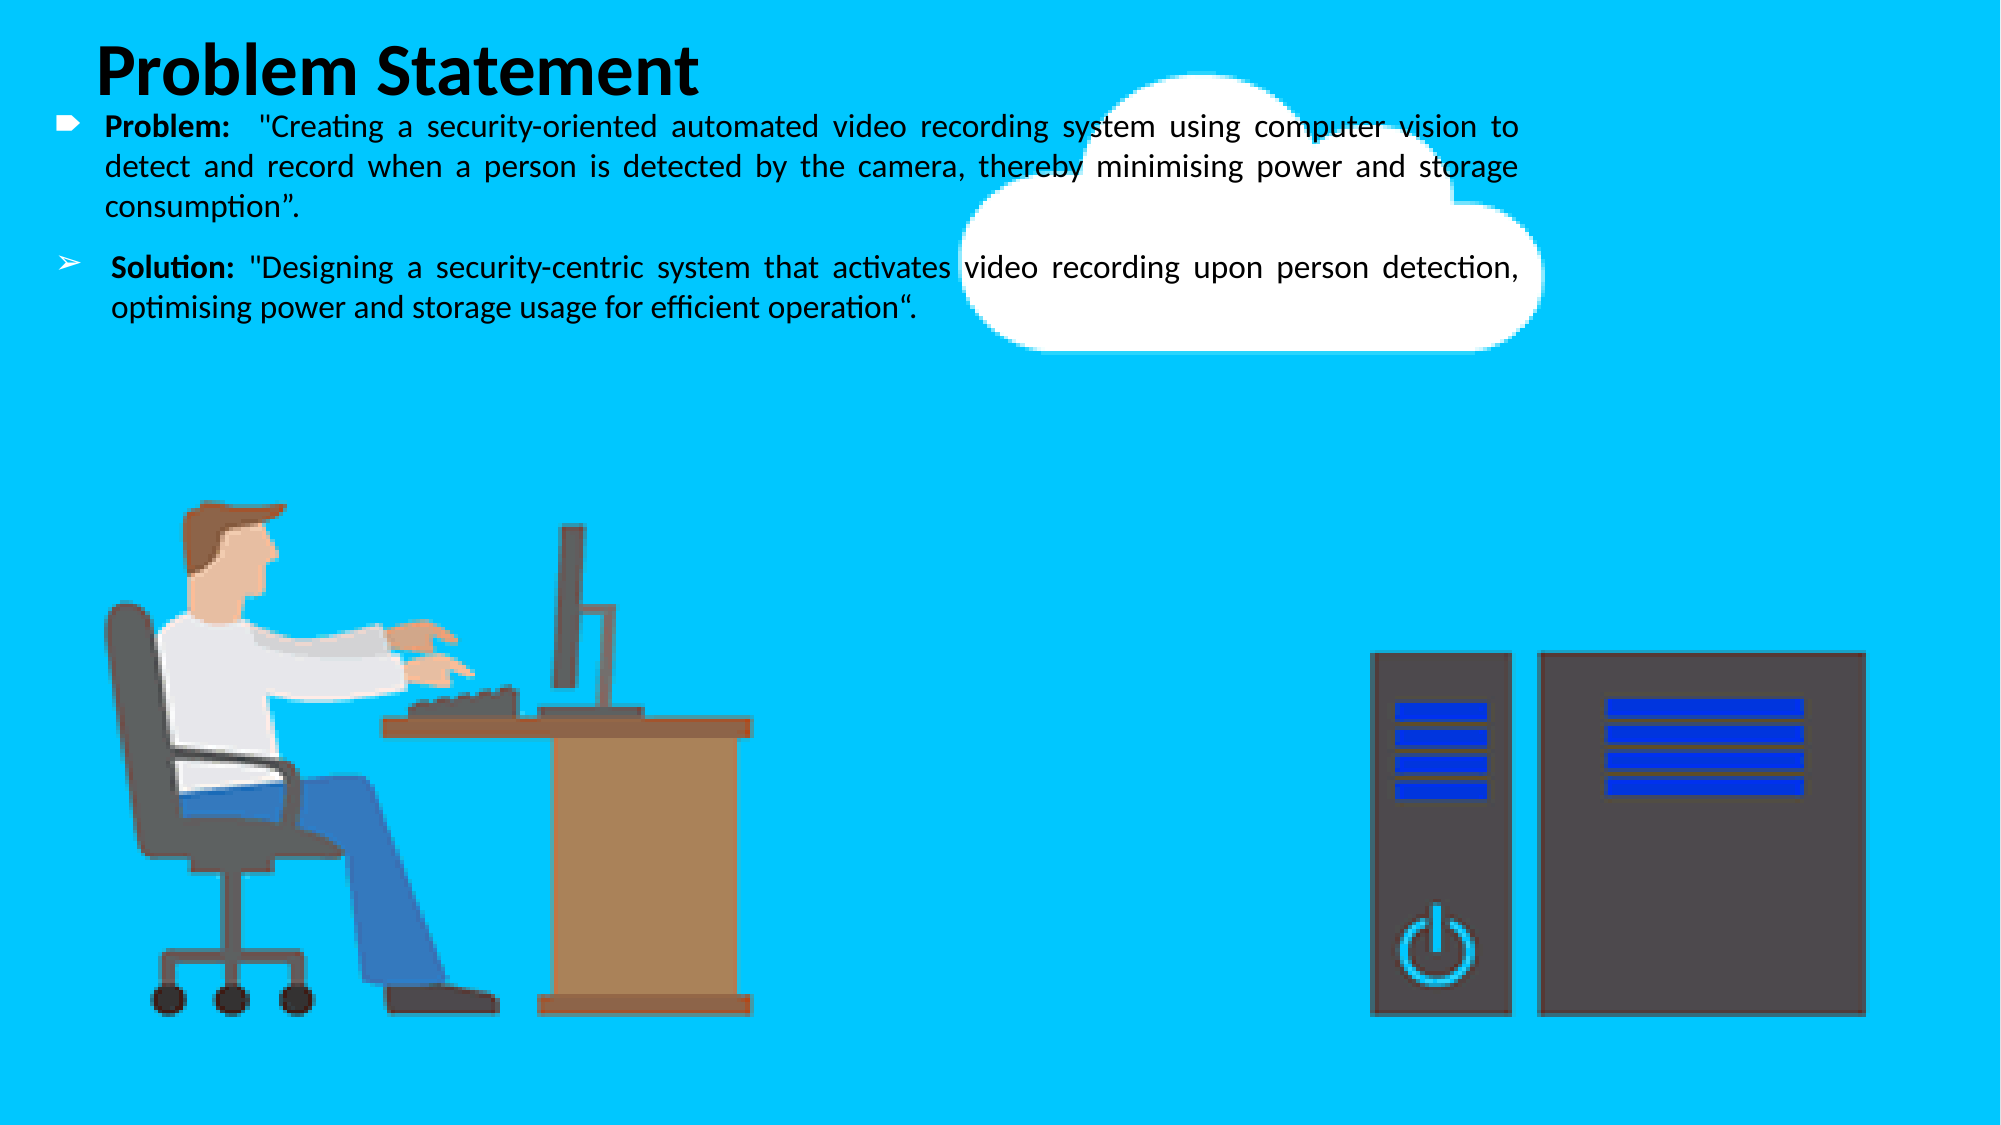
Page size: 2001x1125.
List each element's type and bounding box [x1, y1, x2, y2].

picture [380, 524, 753, 1016]
picture [108, 117, 116, 136]
picture [541, 59, 591, 94]
picture [304, 59, 354, 94]
picture [173, 259, 187, 277]
picture [102, 48, 133, 94]
picture [114, 261, 124, 274]
picture [676, 49, 697, 94]
picture [161, 122, 167, 135]
picture [248, 44, 255, 94]
picture [502, 59, 532, 94]
picture [105, 501, 499, 1016]
picture [475, 49, 496, 94]
picture [1538, 651, 1865, 1016]
picture [207, 44, 238, 94]
picture [1371, 654, 1511, 1016]
picture [600, 59, 630, 94]
picture [640, 59, 669, 94]
picture [62, 261, 78, 268]
picture [264, 59, 294, 94]
picture [57, 116, 78, 130]
picture [165, 59, 198, 94]
picture [140, 59, 159, 94]
picture [440, 59, 468, 94]
picture [380, 47, 408, 94]
picture [212, 122, 218, 136]
picture [413, 49, 434, 94]
picture [959, 72, 1544, 354]
